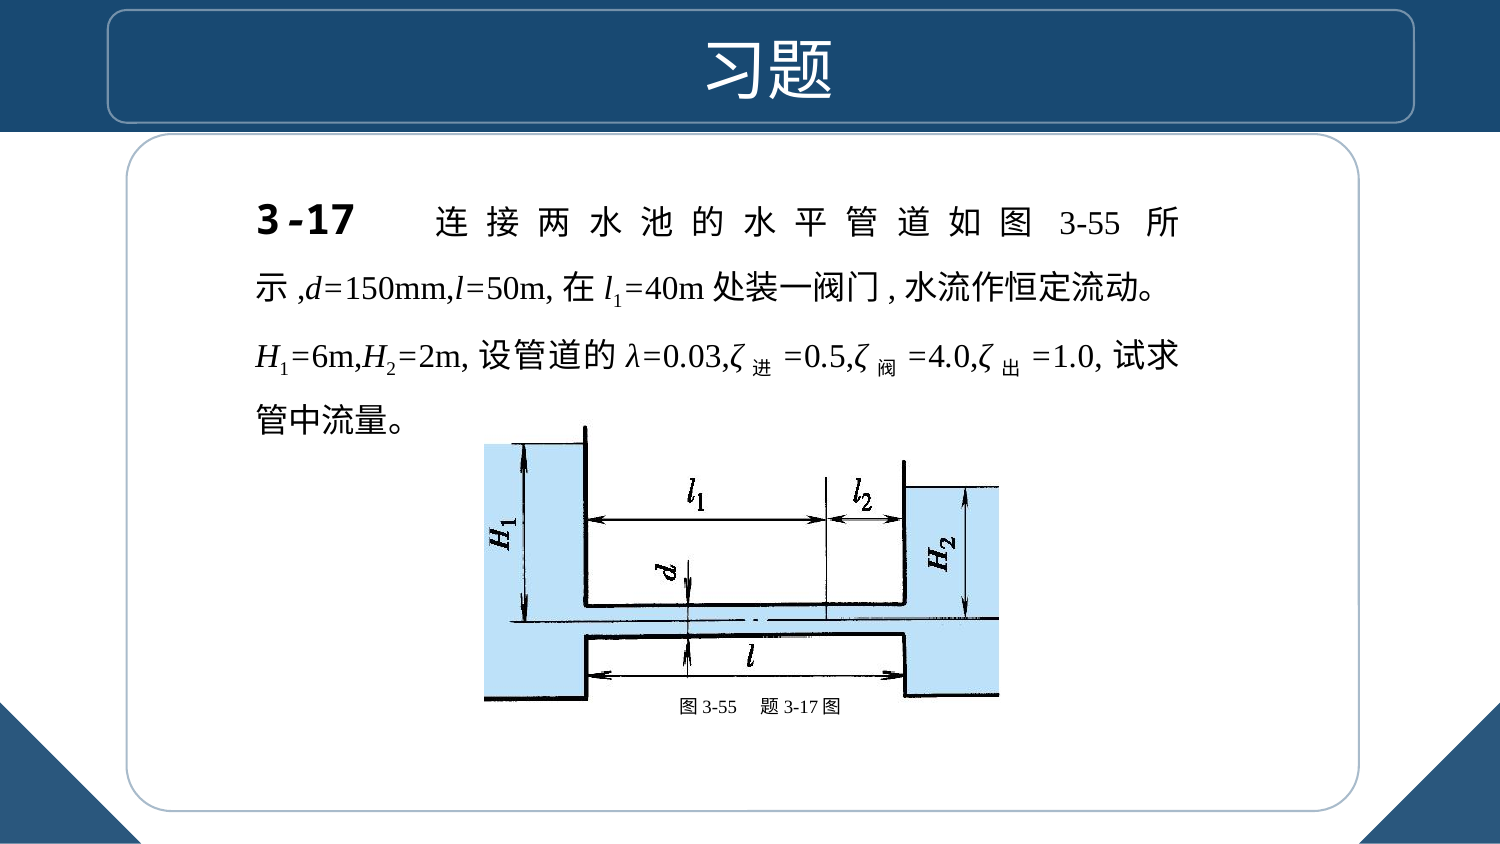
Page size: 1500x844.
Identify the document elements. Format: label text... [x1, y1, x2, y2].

picture [484, 419, 1001, 707]
text_box [0, 700, 144, 844]
text_box [125, 133, 1360, 813]
text_box [106, 8, 1416, 124]
text_box 图3-55 题3-17图 [664, 707, 857, 725]
text_box [1357, 701, 1500, 844]
text_box 3-17 连接两水池的水平管道如图3-55所示,d=150mm,l=50m,在l1=40m处装一阀门,水流作恒定流动。H1=6m,H2=2m,设管道的λ=0.03,ζ进=0.5,ζ阀=4.0,ζ出=1.0,试求管中流量。 [240, 161, 1195, 447]
